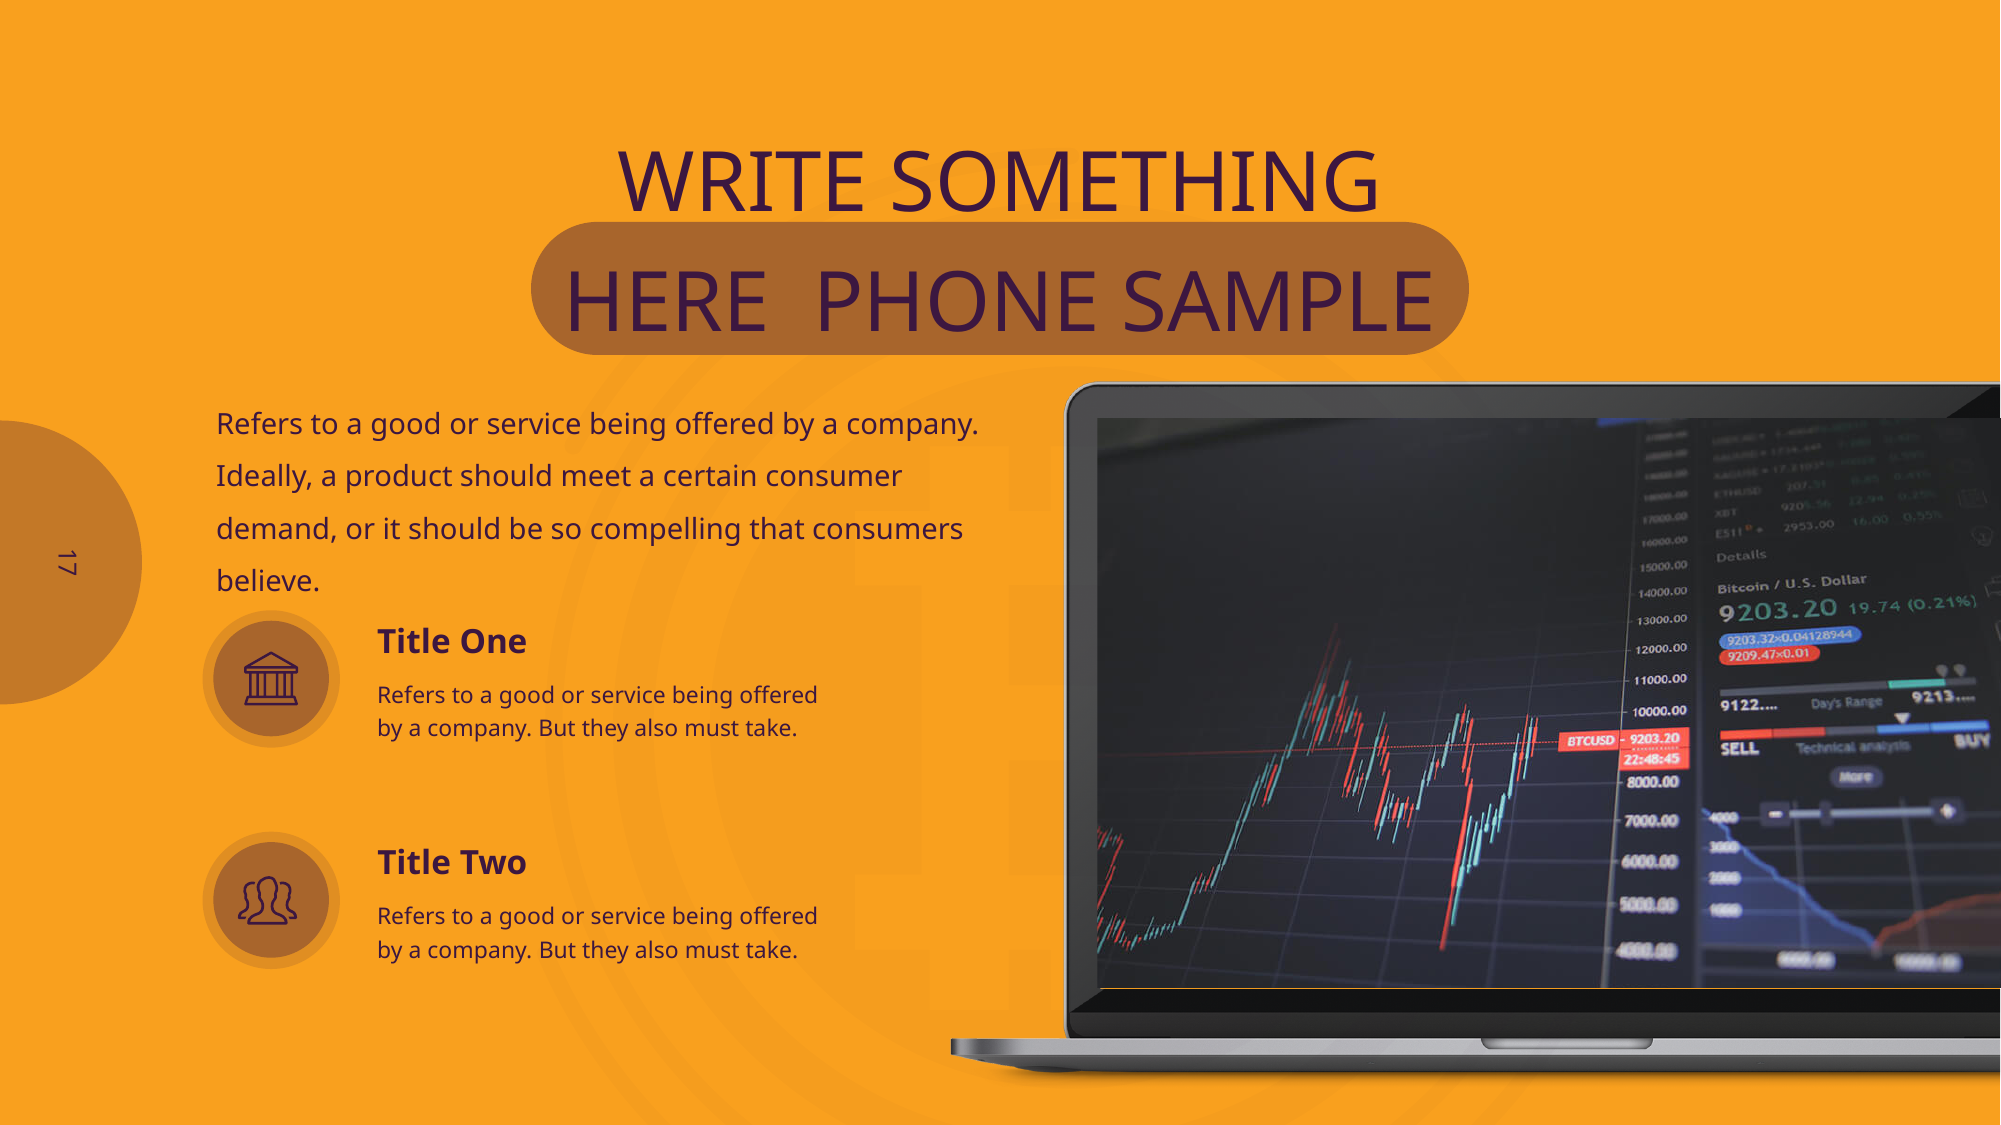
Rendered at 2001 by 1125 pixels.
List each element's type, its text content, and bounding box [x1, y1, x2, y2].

text_box WRITE SOMETHING HERE PHONE SAMPLE [202, 108, 1798, 336]
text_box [377, 620, 822, 738]
text_box [549, 336, 1451, 357]
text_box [202, 831, 340, 970]
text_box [377, 841, 822, 960]
text_box Refers to a good or service being offered by a company. Ideally, a product should meet a certain consumer demand, or it should be so compelling that consumers believe. [202, 381, 1000, 605]
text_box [202, 610, 340, 748]
picture [807, 192, 2001, 1125]
